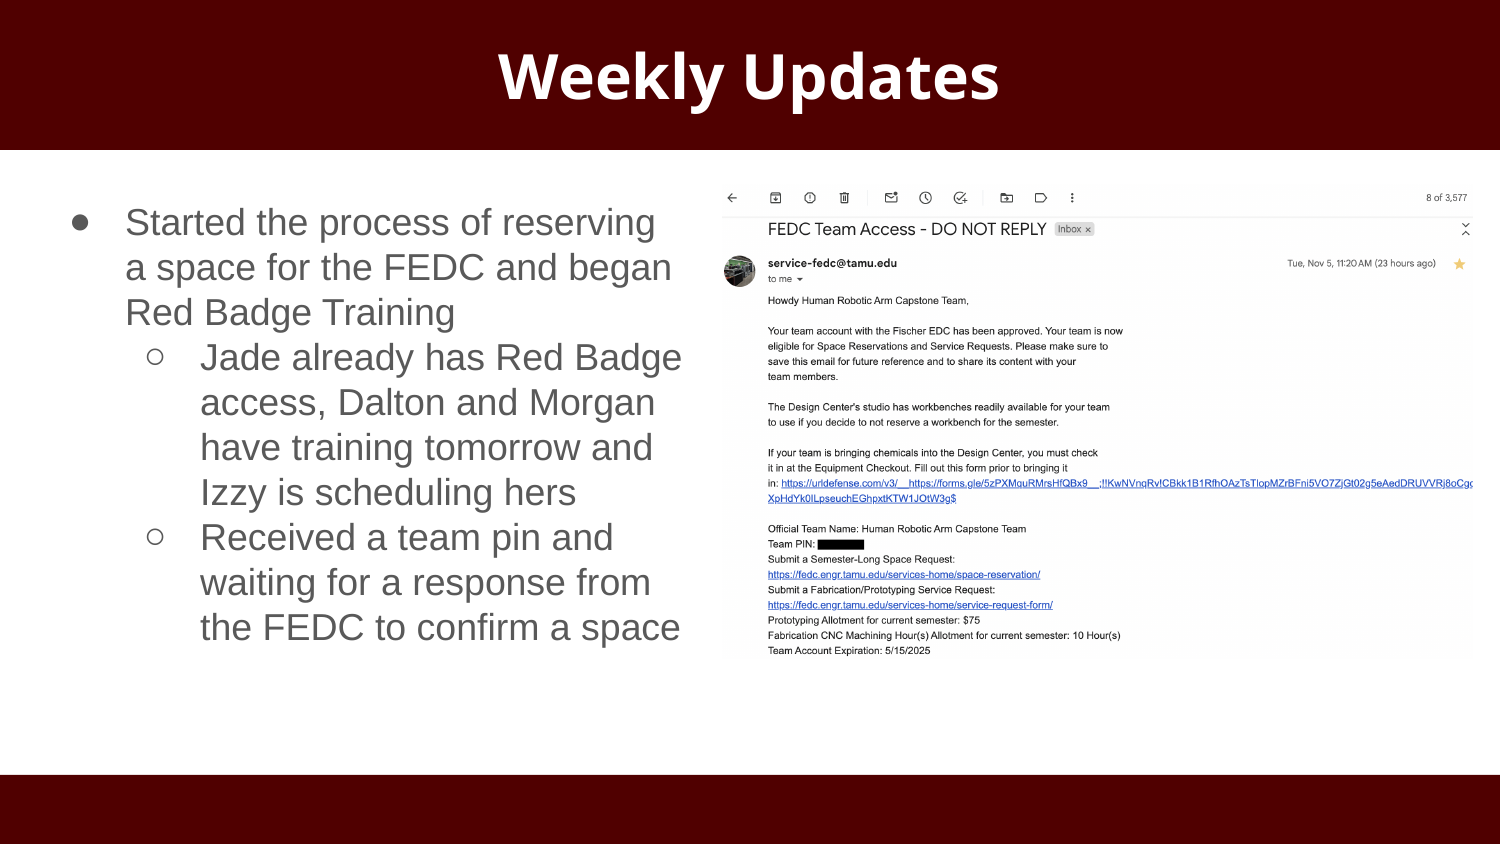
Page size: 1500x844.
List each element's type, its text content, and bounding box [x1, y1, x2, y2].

text_box Started the process of reserving a space for the FEDC and began Red Badge Training Jade already has Red Badge access, Dalton and Morgan have training tomorrow and Izzy is scheduling hers Received a team pin and waiting for a response from the FEDC to confirm a space [35, 182, 701, 758]
title [0, 774, 1500, 844]
picture [722, 184, 1473, 660]
title Weekly Updates [0, 0, 1500, 150]
